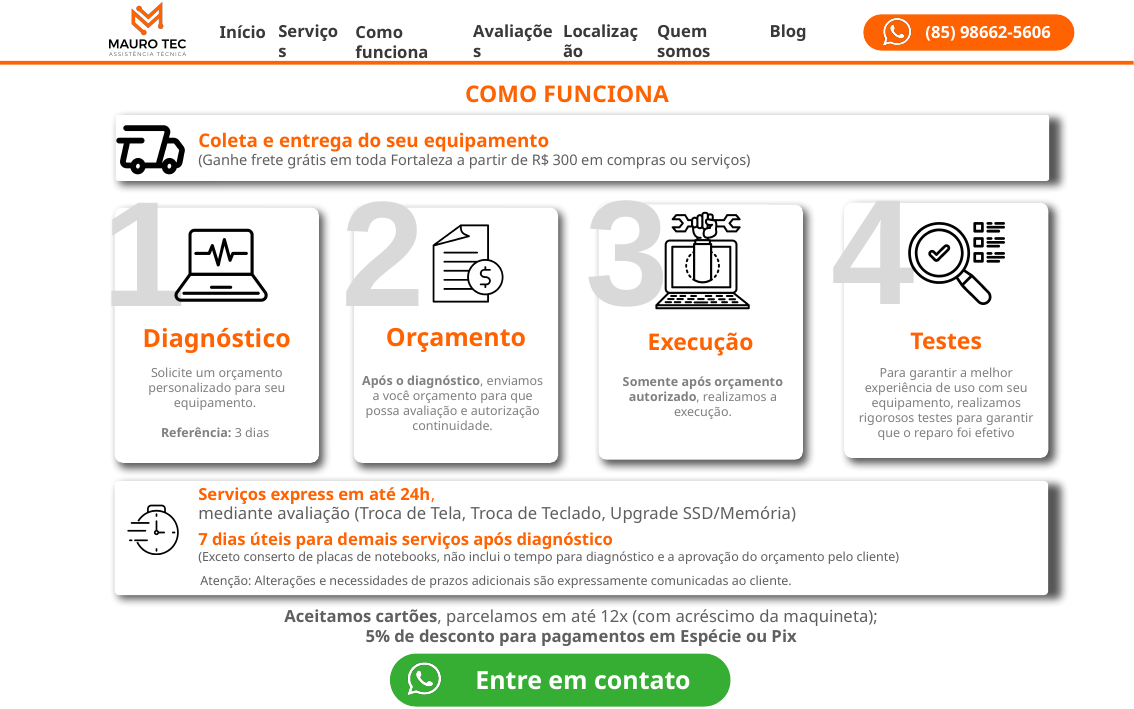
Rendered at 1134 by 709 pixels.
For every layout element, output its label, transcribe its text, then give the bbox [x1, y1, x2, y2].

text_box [114, 114, 1050, 181]
picture [169, 225, 272, 304]
picture [109, 2, 186, 56]
text_box Aceitamos cartões, parcelamos em até 12x (com acréscimo da maquineta); 5% de desconto para pagamentos em Espécie ou Pix [157, 598, 1006, 654]
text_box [863, 14, 1075, 51]
text_box Quem somos [642, 13, 767, 69]
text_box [816, 170, 1059, 458]
text_box Serviços [263, 13, 354, 69]
text_box COMO FUNCIONA [146, 71, 988, 111]
picture [905, 214, 1014, 310]
picture [647, 205, 762, 316]
text_box [0, 60, 263, 66]
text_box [389, 653, 731, 707]
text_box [114, 475, 1049, 597]
text_box Como funciona [340, 14, 458, 69]
text_box Início [204, 14, 263, 49]
text_box Localização [548, 13, 642, 69]
text_box Avaliações [458, 13, 548, 69]
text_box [87, 172, 323, 463]
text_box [571, 181, 803, 460]
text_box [326, 181, 569, 463]
picture [424, 220, 505, 308]
text_box [767, 60, 1134, 66]
text_box Blog [754, 13, 880, 49]
